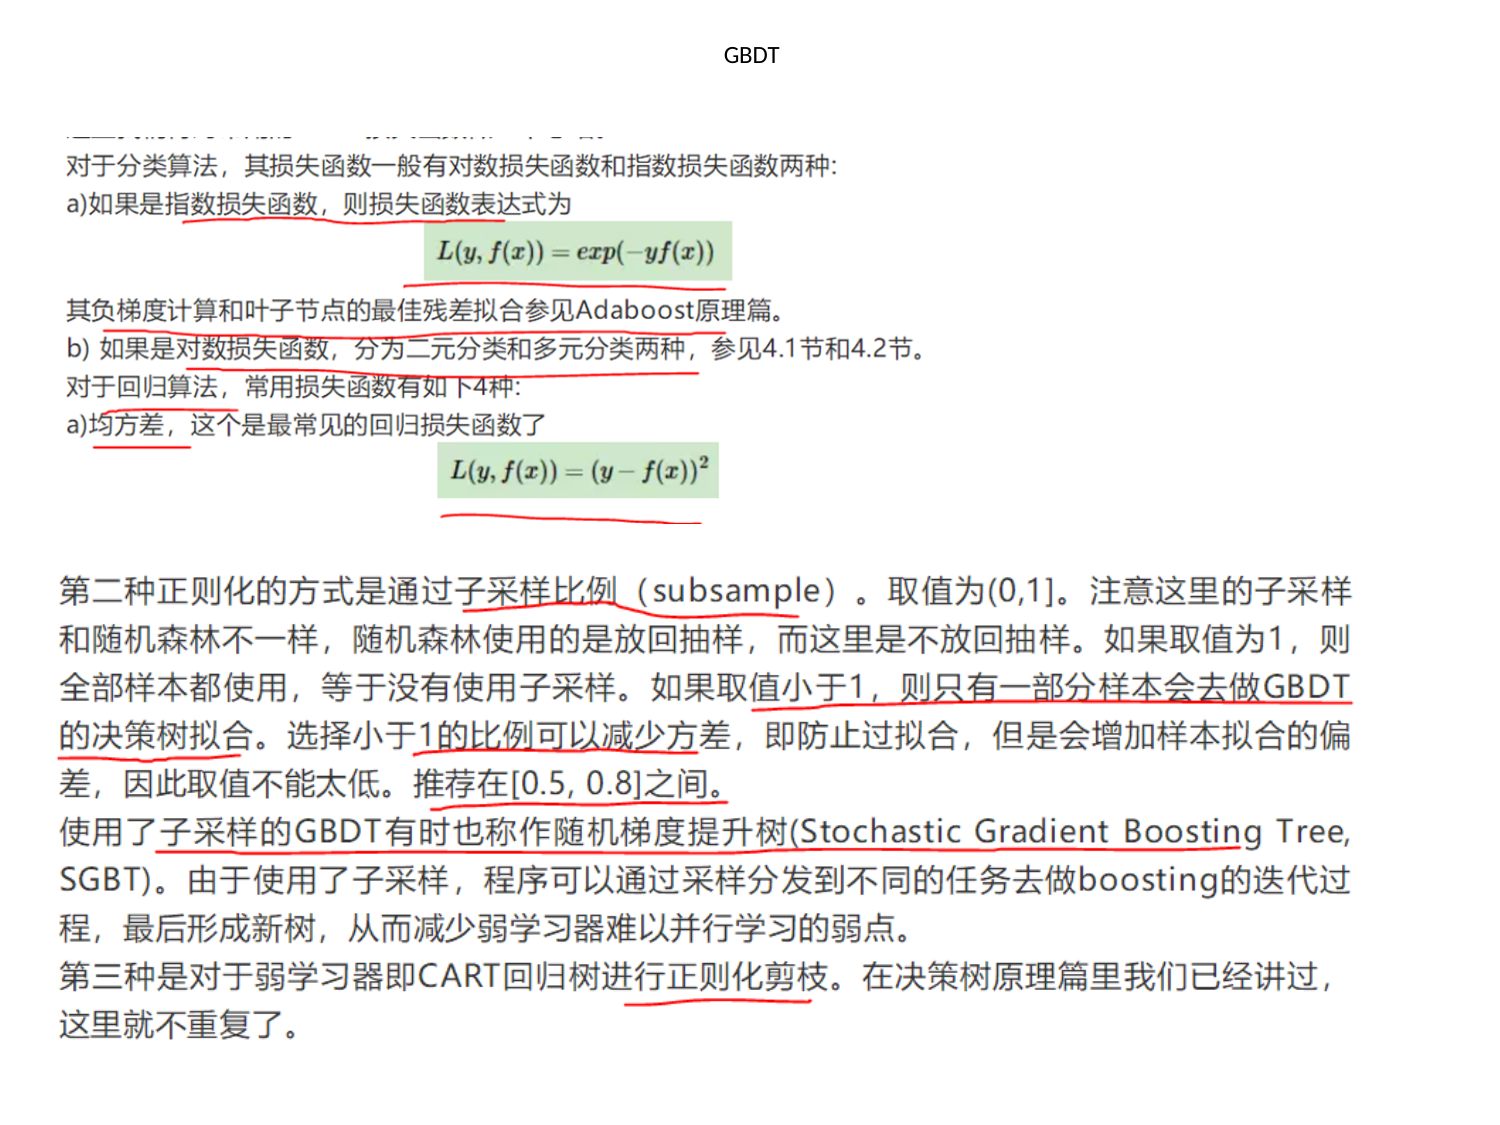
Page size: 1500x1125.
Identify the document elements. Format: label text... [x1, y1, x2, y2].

title GBDT [76, 30, 1427, 76]
picture [64, 136, 951, 524]
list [40, 562, 1392, 1075]
